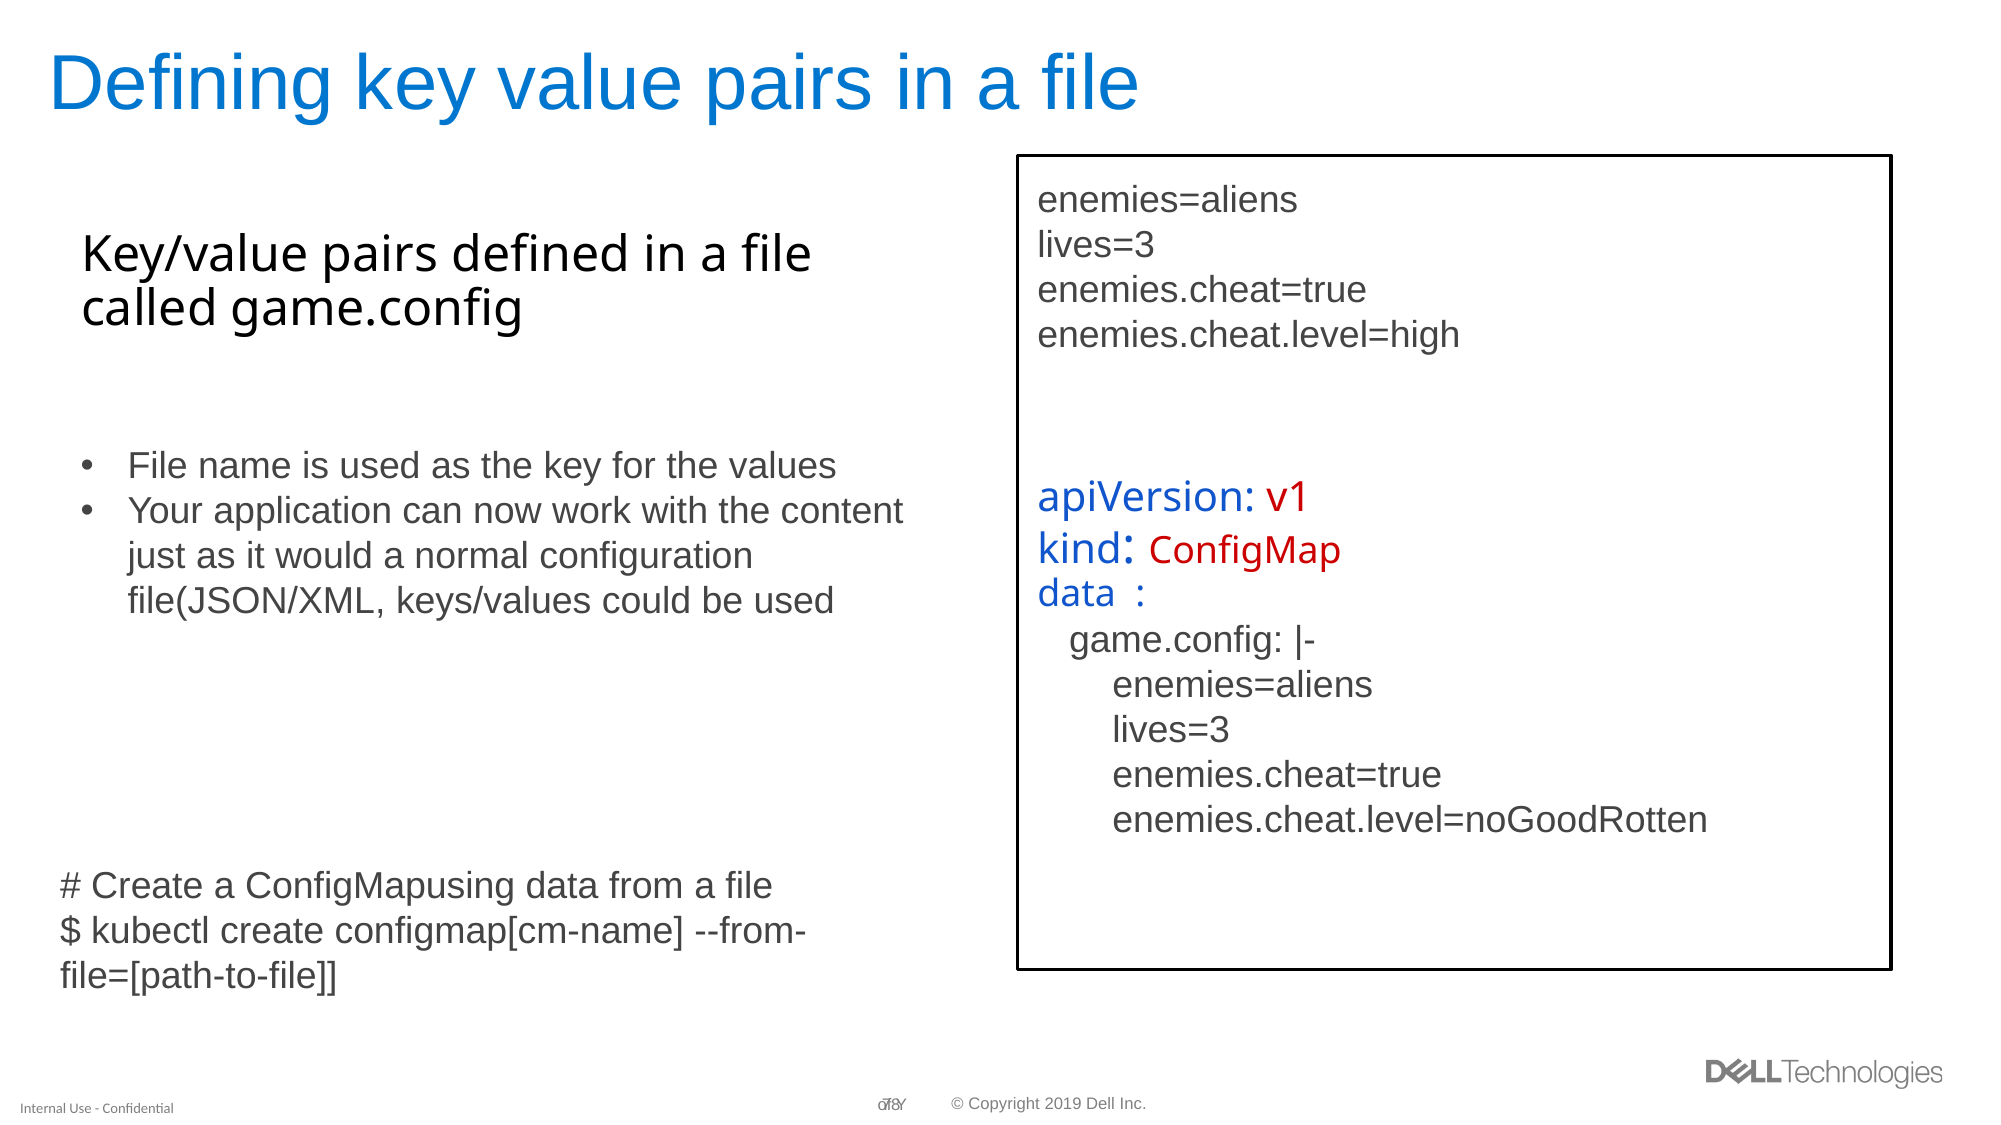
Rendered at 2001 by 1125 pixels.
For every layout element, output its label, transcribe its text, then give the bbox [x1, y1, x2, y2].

picture [1706, 1058, 1943, 1089]
text_box enemies=aliens lives=3 enemies.cheat=true enemies.cheat.level=high apiVersion: v1 kind: ConfigMap data : game.config: |- enemies=aliens lives=3 enemies.cheat=true enemies.cheat.level=noGoodRotten [1017, 155, 1892, 970]
text_box # Create a ConfigMapusing data from a file $ kubectl create configmap[cm-name] --from-file=[path-to-file]] [45, 854, 962, 1004]
text_box File name is used as the key for the values Your application can now work with the content just as it would a normal configuration file(JSON/XML, keys/values could be used [65, 434, 983, 679]
title Defining key value pairs in a file [48, 42, 1924, 231]
text_box Key/value pairs defined in a file called game.config [61, 208, 978, 408]
